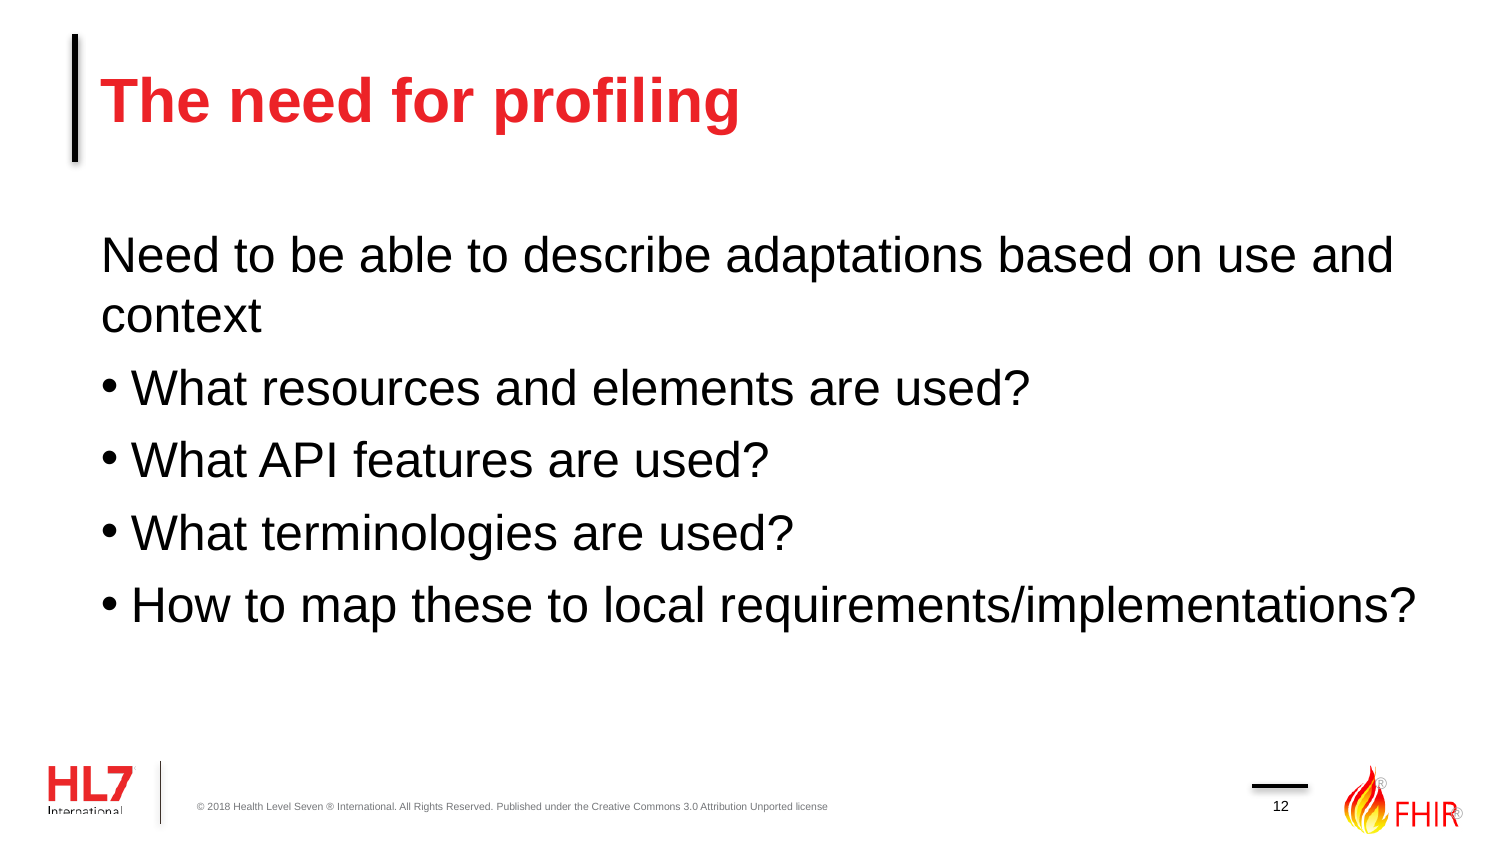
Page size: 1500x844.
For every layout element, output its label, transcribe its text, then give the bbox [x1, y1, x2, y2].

slide_number 12 [1258, 786, 1304, 814]
title The need for profiling [100, 33, 1451, 163]
picture [1339, 760, 1463, 837]
list Need to be able to describe adaptations based on use and context What resources and elements are used? What API features are used? What terminologies are used? How to map these to local requirements/implementations? [100, 222, 1451, 731]
footer © 2018 Health Level Seven ® International. All Rights Reserved. Published under the Creative Commons 3.0 Attribution Unported license [196, 786, 941, 813]
